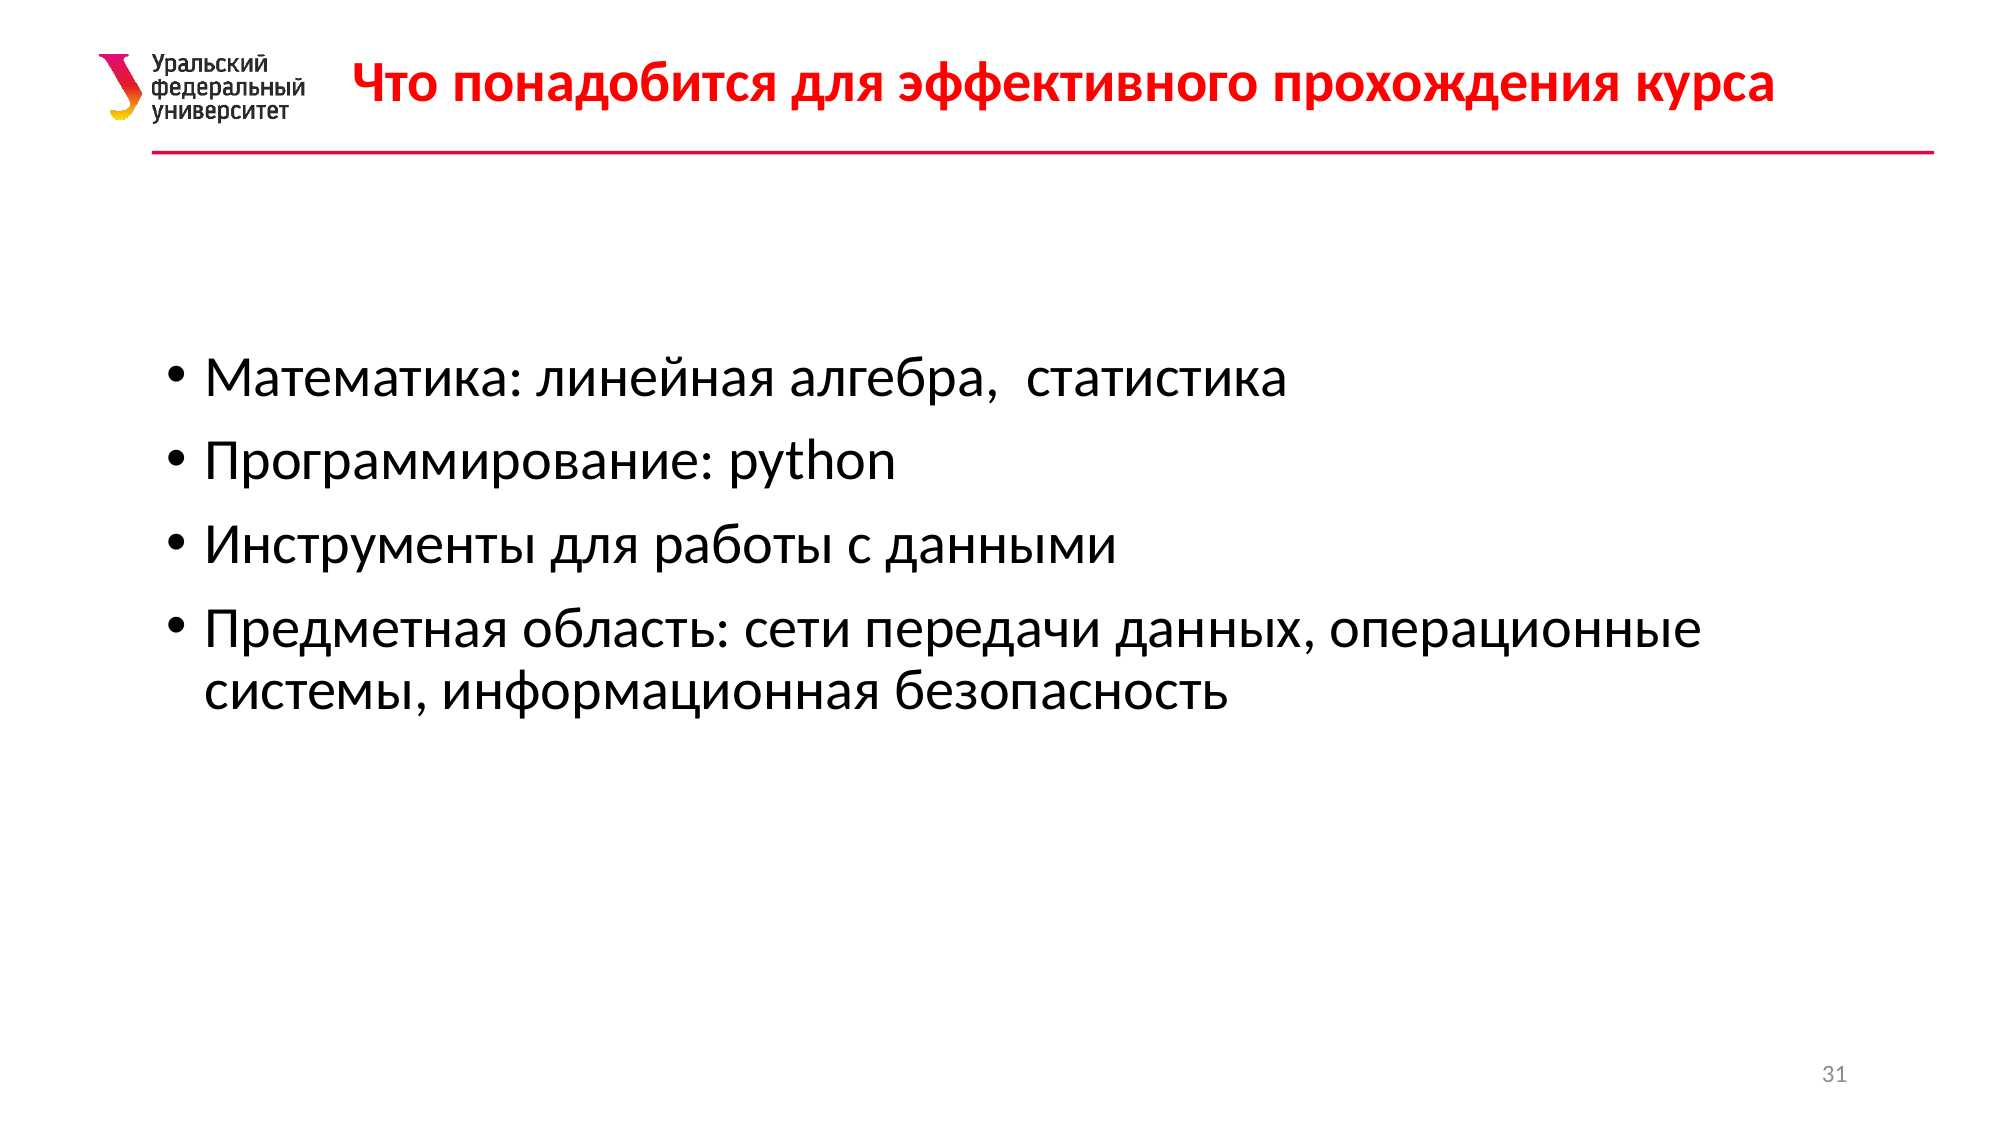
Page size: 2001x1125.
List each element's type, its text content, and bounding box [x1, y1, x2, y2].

slide_number 31 [1412, 1042, 1863, 1103]
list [98, 52, 320, 124]
text_box [151, 150, 1935, 155]
text_box Математика: линейная алгебра, статистика Программирование: python Инструменты для работы с данными Предметная область: сети передачи данных, операционные системы, информационная безопасность [151, 338, 1874, 794]
text_box Что понадобится для эффективного прохождения курса [337, 36, 1945, 121]
